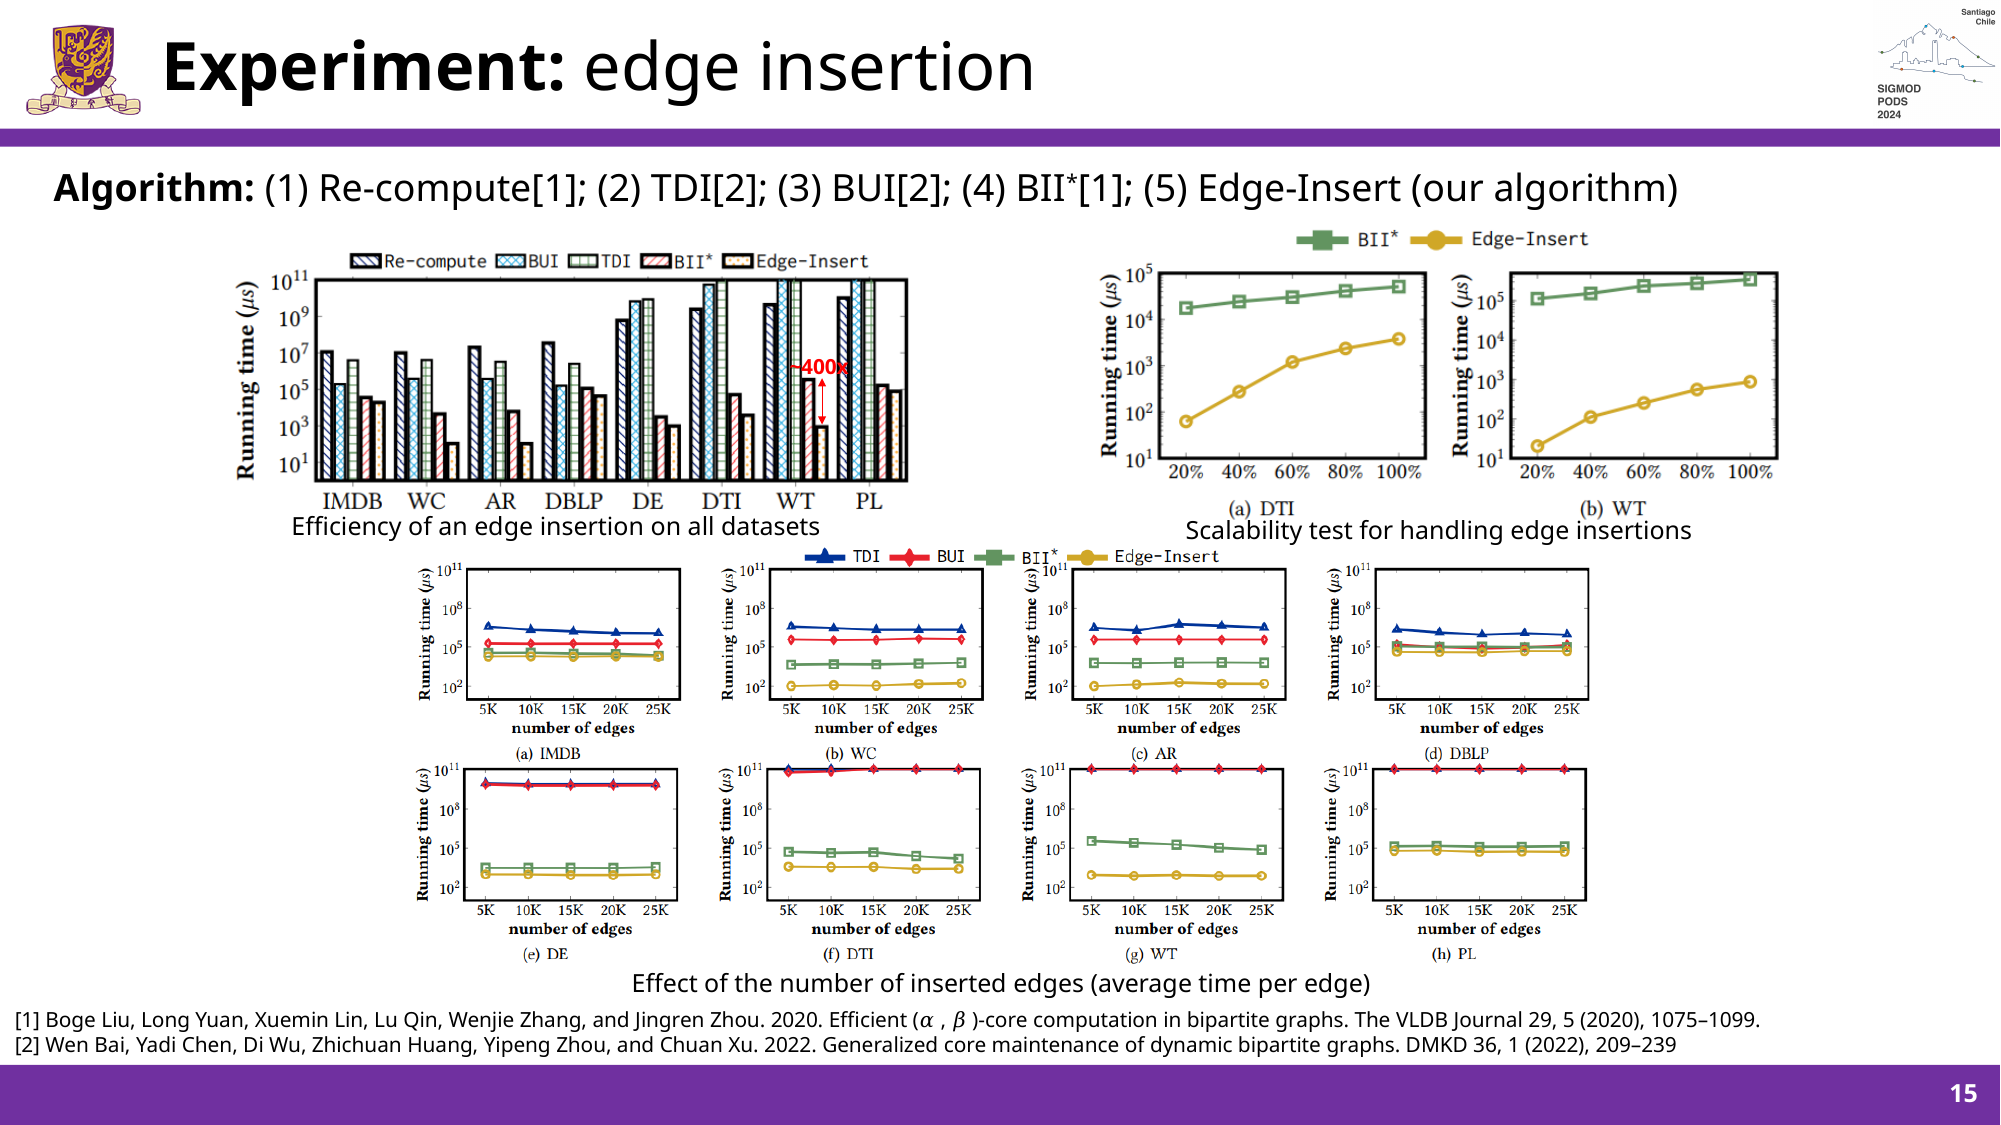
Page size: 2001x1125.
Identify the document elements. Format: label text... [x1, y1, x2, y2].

picture [1873, 0, 2000, 126]
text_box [0, 1064, 2000, 1125]
text_box Efficiency of an edge insertion on all datasets [276, 518, 851, 549]
list Algorithm: (1) Re-compute[1]; (2) TDI[2]; (3) BUI[2]; (4) BII*[1]; (5) Edge-Insert (our algorithm) [38, 161, 2000, 999]
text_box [1072, 218, 1807, 553]
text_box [395, 543, 1608, 1006]
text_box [0, 9, 2000, 147]
text_box [1] Boge Liu, Long Yuan, Xuemin Lin, Lu Qin, Wenjie Zhang, and Jingren Zhou. 2020. Efficient (𝛼 , 𝛽 )-core computation in bipartite graphs. The VLDB Journal 29, 5 (2020), 1075–1099. [2] Wen Bai, Yadi Chen, Di Wu, Zhichuan Huang, Yipeng Zhou, and Chuan Xu. 2022. Generalized core maintenance of dynamic bipartite graphs. DMKD 36, 1 (2022), 209–239 [0, 999, 2000, 1064]
picture [214, 240, 913, 518]
